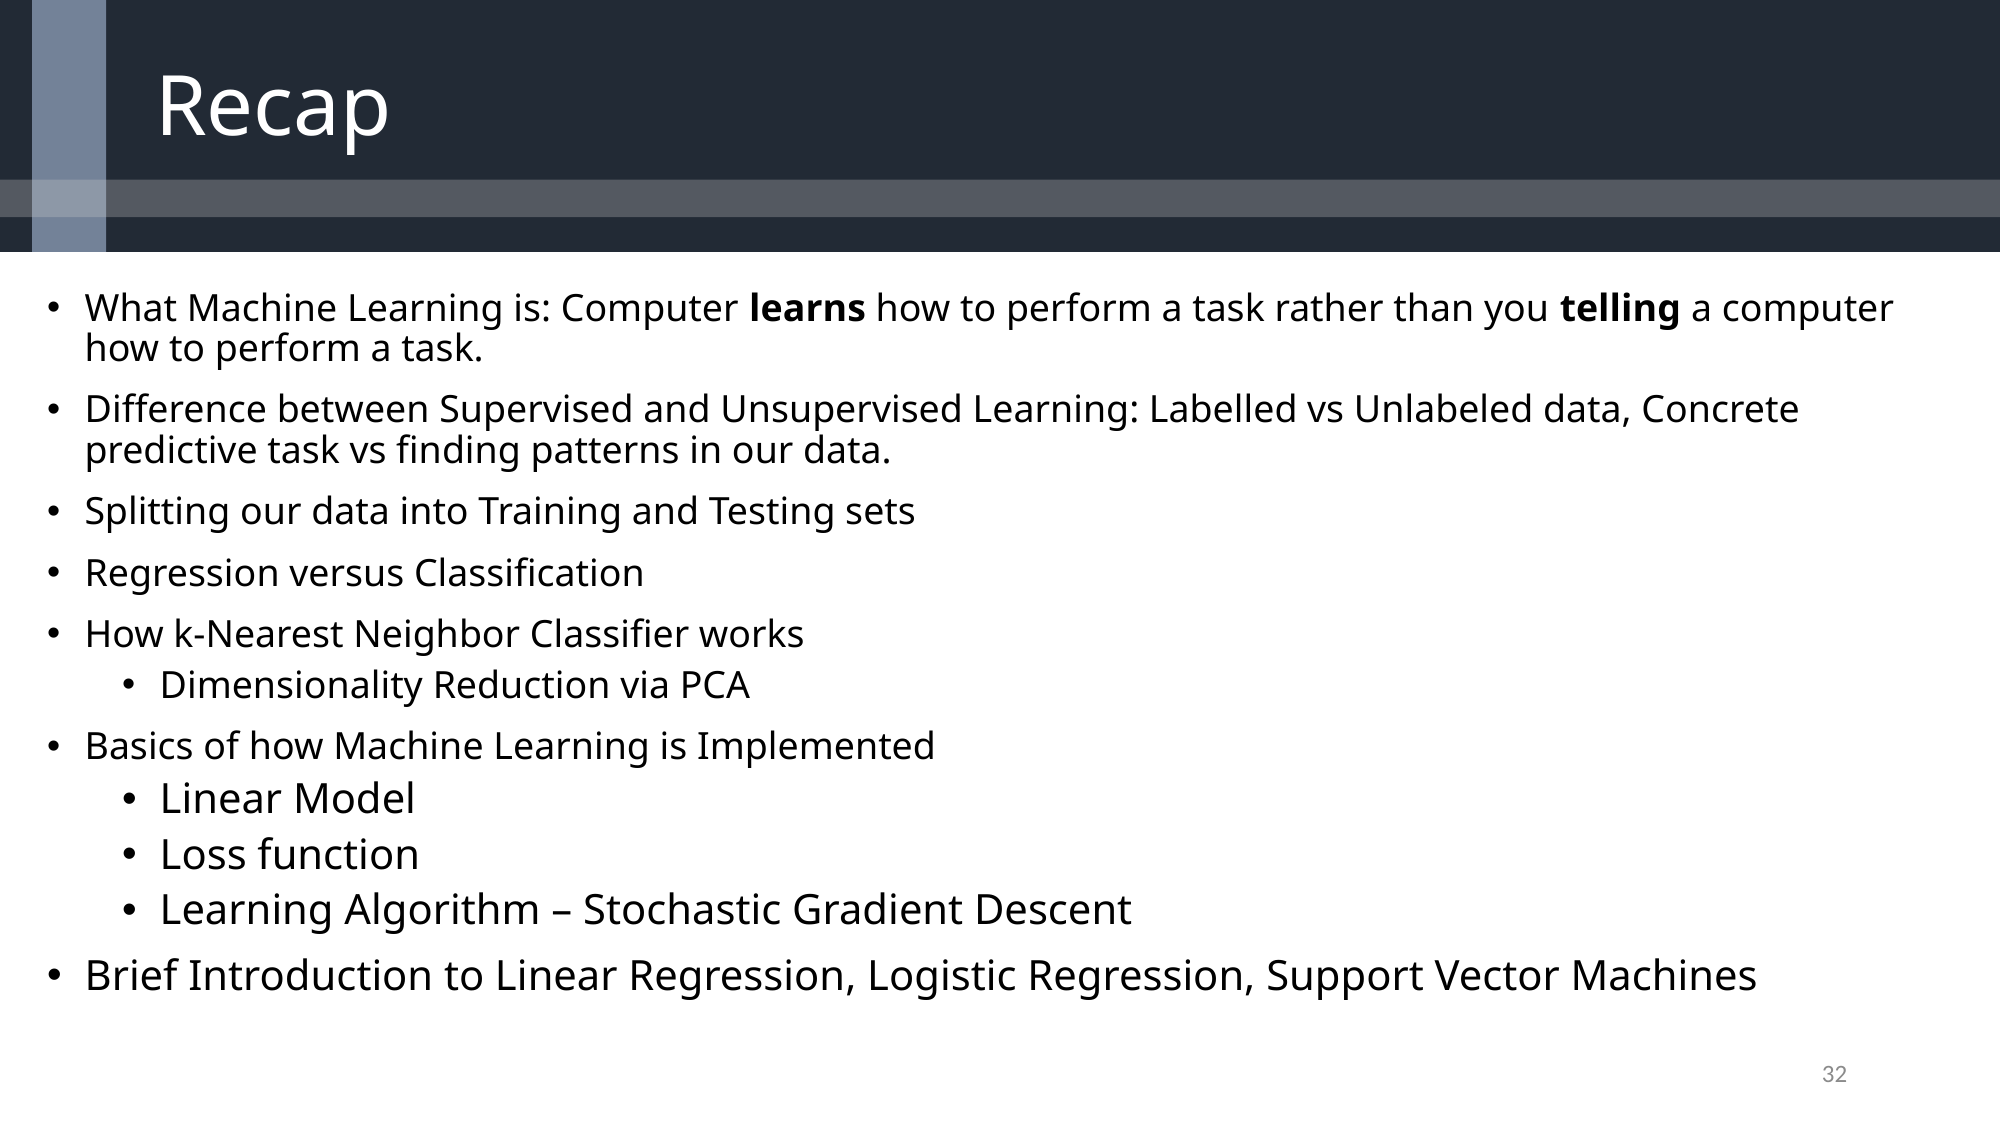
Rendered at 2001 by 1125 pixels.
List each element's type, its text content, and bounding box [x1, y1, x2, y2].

text_box [31, 218, 107, 253]
text_box [0, 0, 31, 178]
text_box [0, 218, 31, 253]
slide_number 32 [1412, 1042, 1863, 1103]
title Recap [140, 29, 1928, 178]
text_box [31, 0, 107, 178]
list What Machine Learning is: Computer learns how to perform a task rather than you telling a computer how to perform a task. Difference between Supervised and Unsupervised Learning: Labelled vs Unlabeled data, Concrete predictive task vs finding patterns in our data. Splitting our data into Training and Testing sets Regression versus Classification How k-Nearest Neighbor Classifier works Dimensionality Reduction via PCA Basics of how Machine Learning is Implemented Linear Model Loss function Learning Algorithm – Stochastic Gradient Descent Brief Introduction to Linear Regression, Logistic Regression, Support Vector Machines [32, 281, 1977, 1073]
text_box [107, 218, 2000, 253]
text_box [0, 178, 2000, 218]
text_box [107, 0, 2000, 178]
